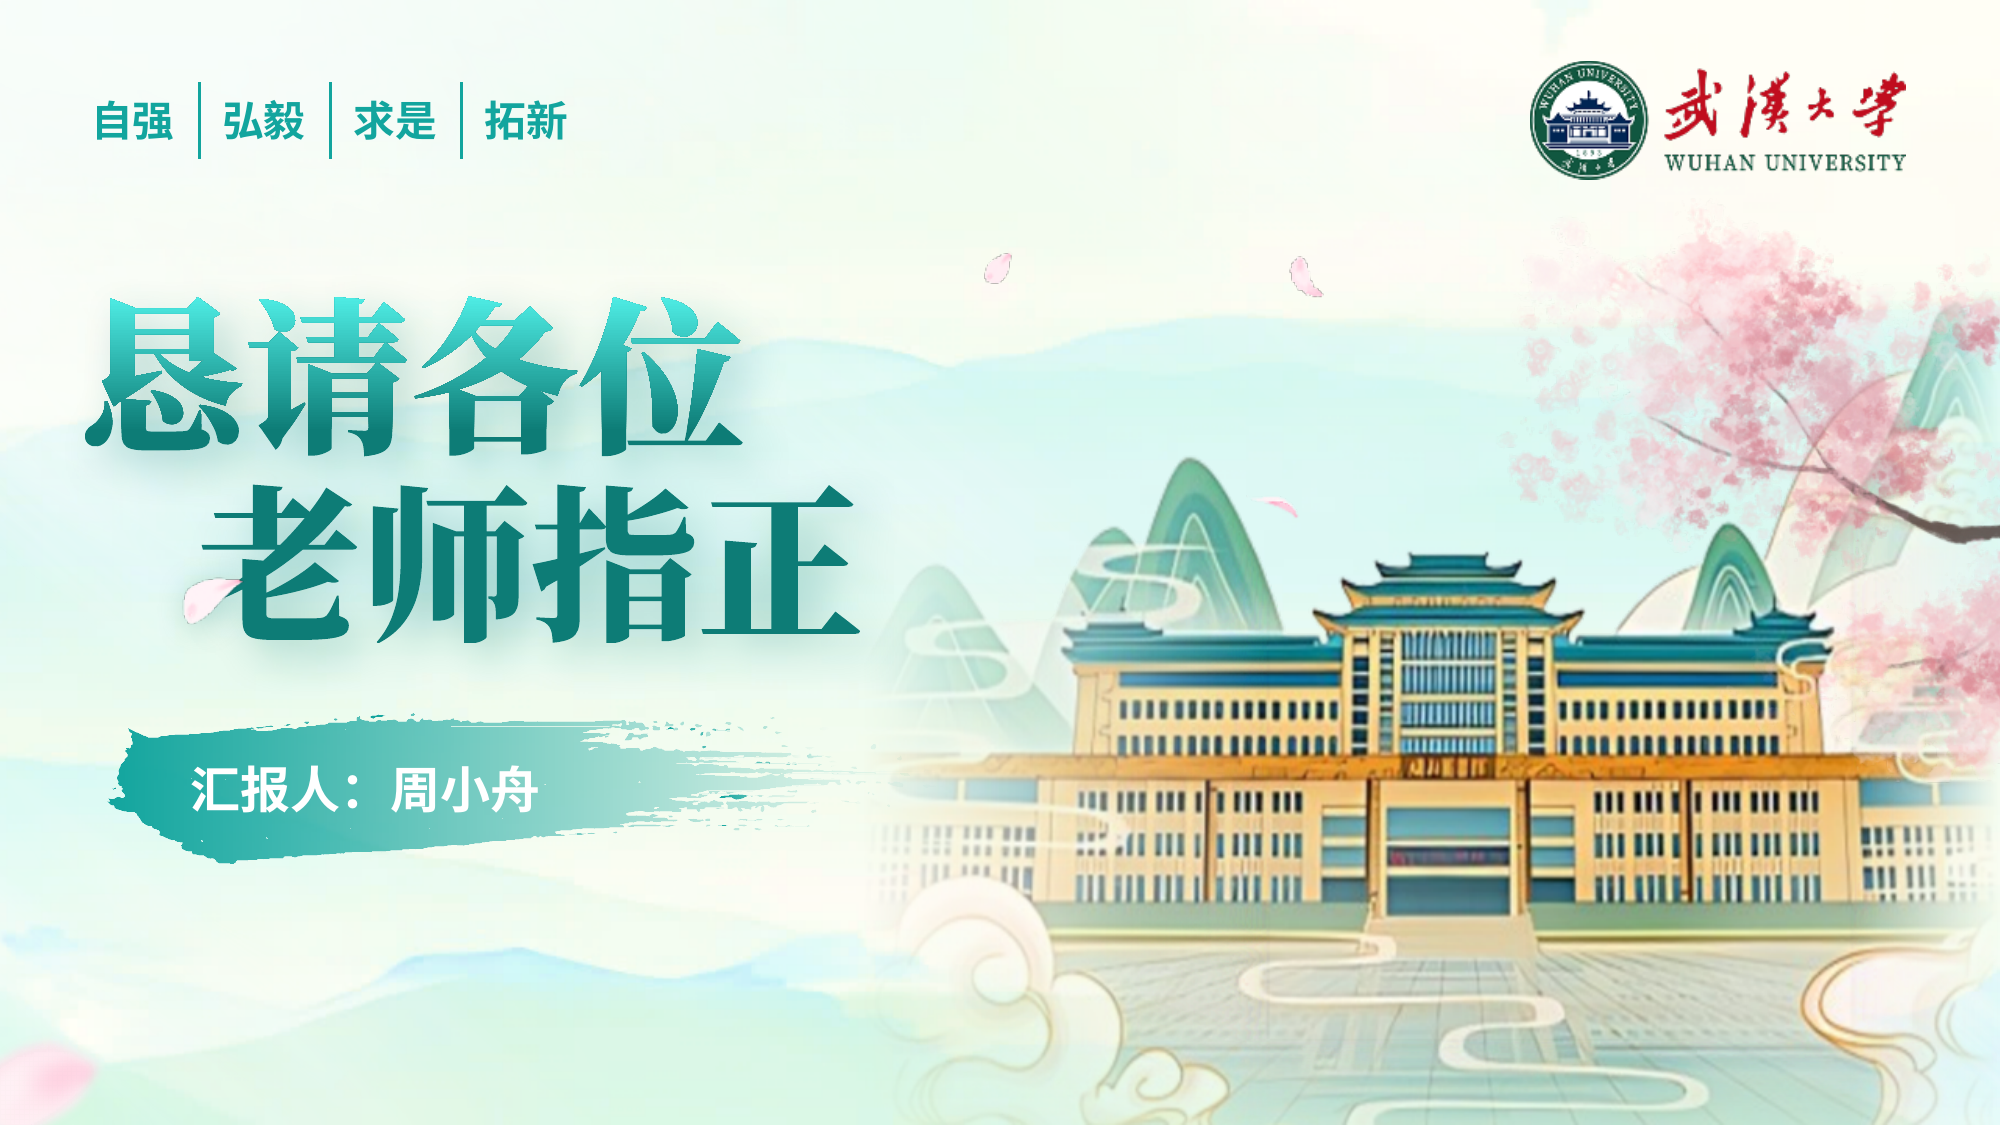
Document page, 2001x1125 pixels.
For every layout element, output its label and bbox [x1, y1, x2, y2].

picture [0, 0, 2000, 1125]
text_box [107, 713, 945, 864]
text_box [76, 82, 585, 159]
